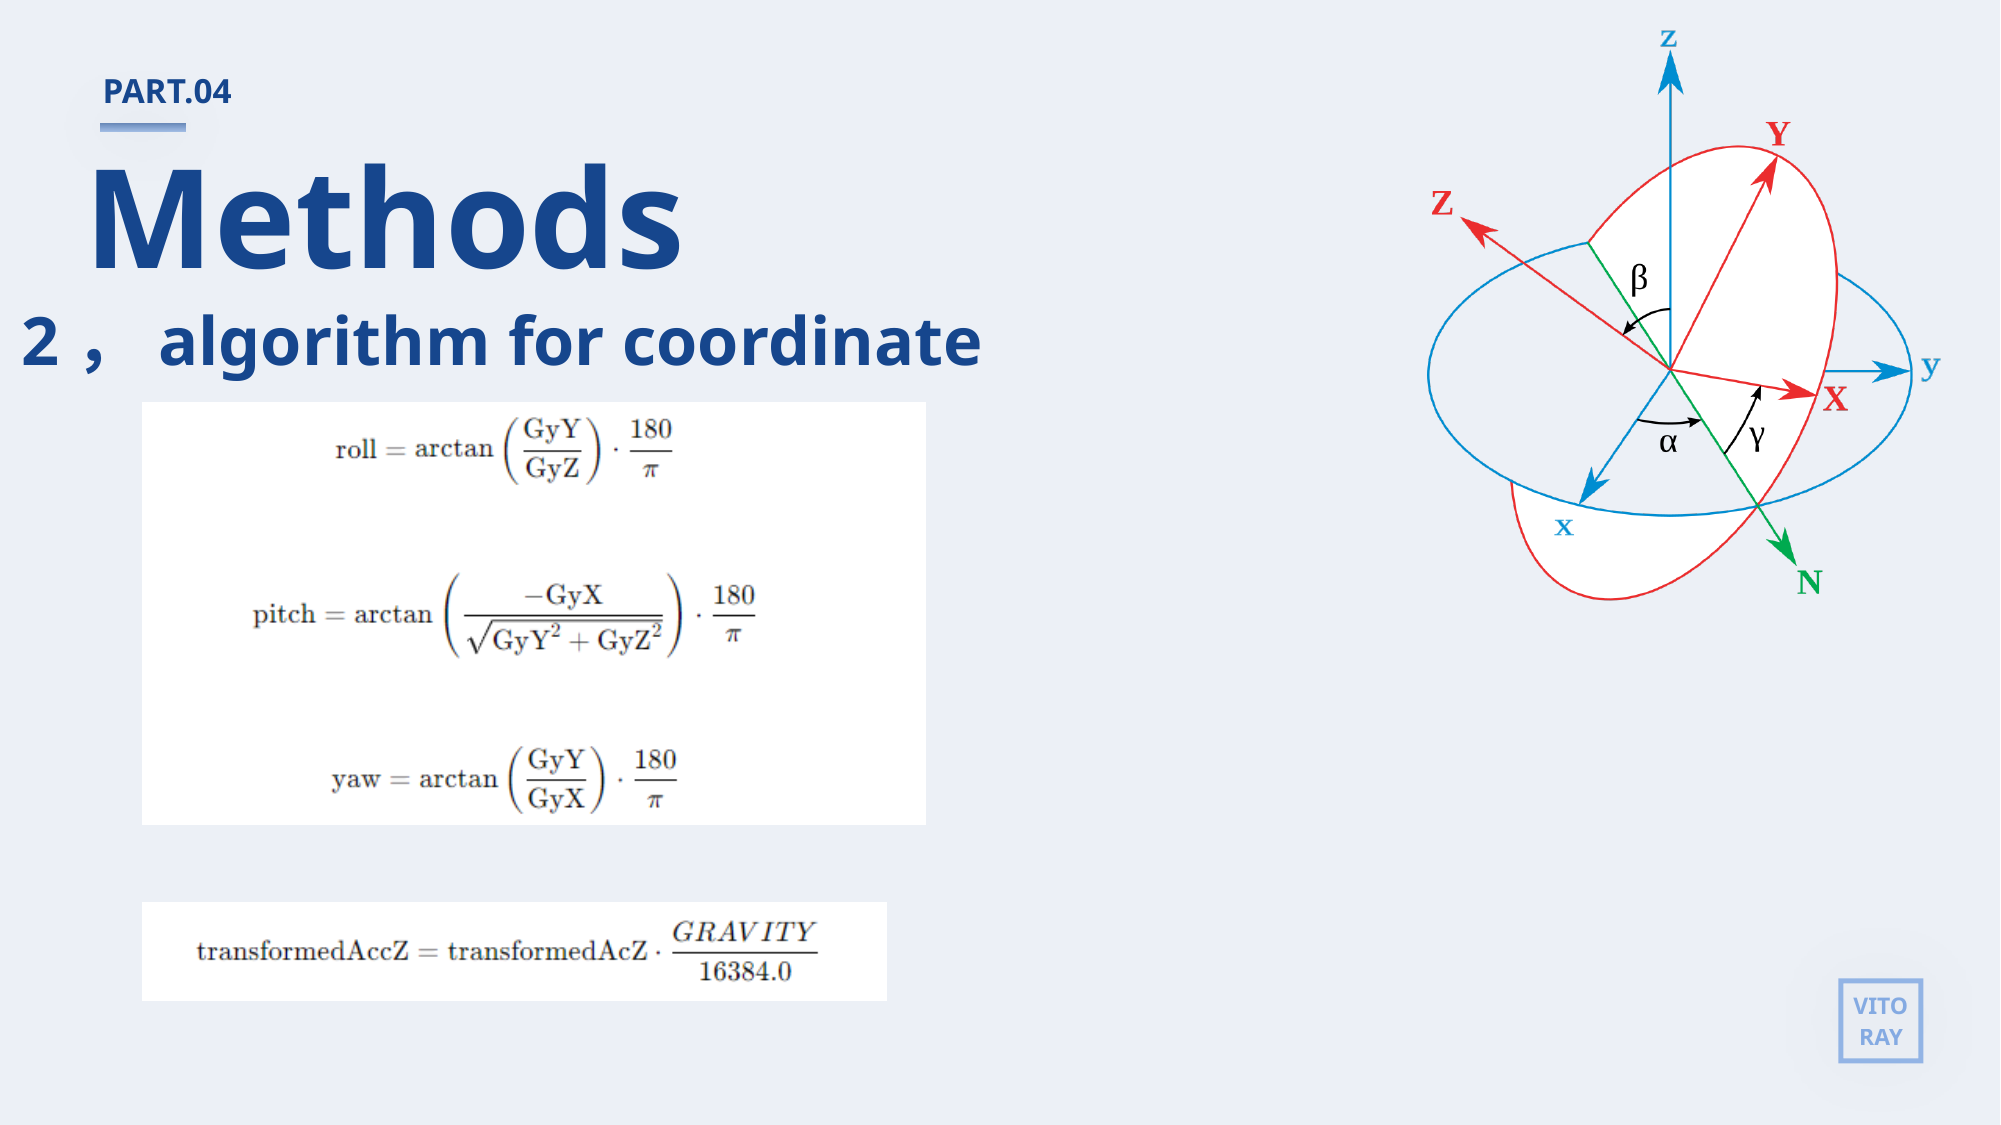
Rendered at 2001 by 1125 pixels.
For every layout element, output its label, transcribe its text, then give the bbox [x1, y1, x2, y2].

text_box PART.04 [87, 62, 351, 118]
text_box [1837, 977, 1924, 983]
text_box VITO [1821, 983, 1941, 1015]
text_box RAY [1821, 1015, 1941, 1058]
text_box [1837, 1058, 1924, 1064]
picture [142, 402, 926, 825]
picture [142, 902, 887, 1001]
text_box 2，algorithm for coordinate [4, 291, 1000, 552]
text_box Methods [59, 124, 711, 291]
picture [1427, 22, 1941, 601]
